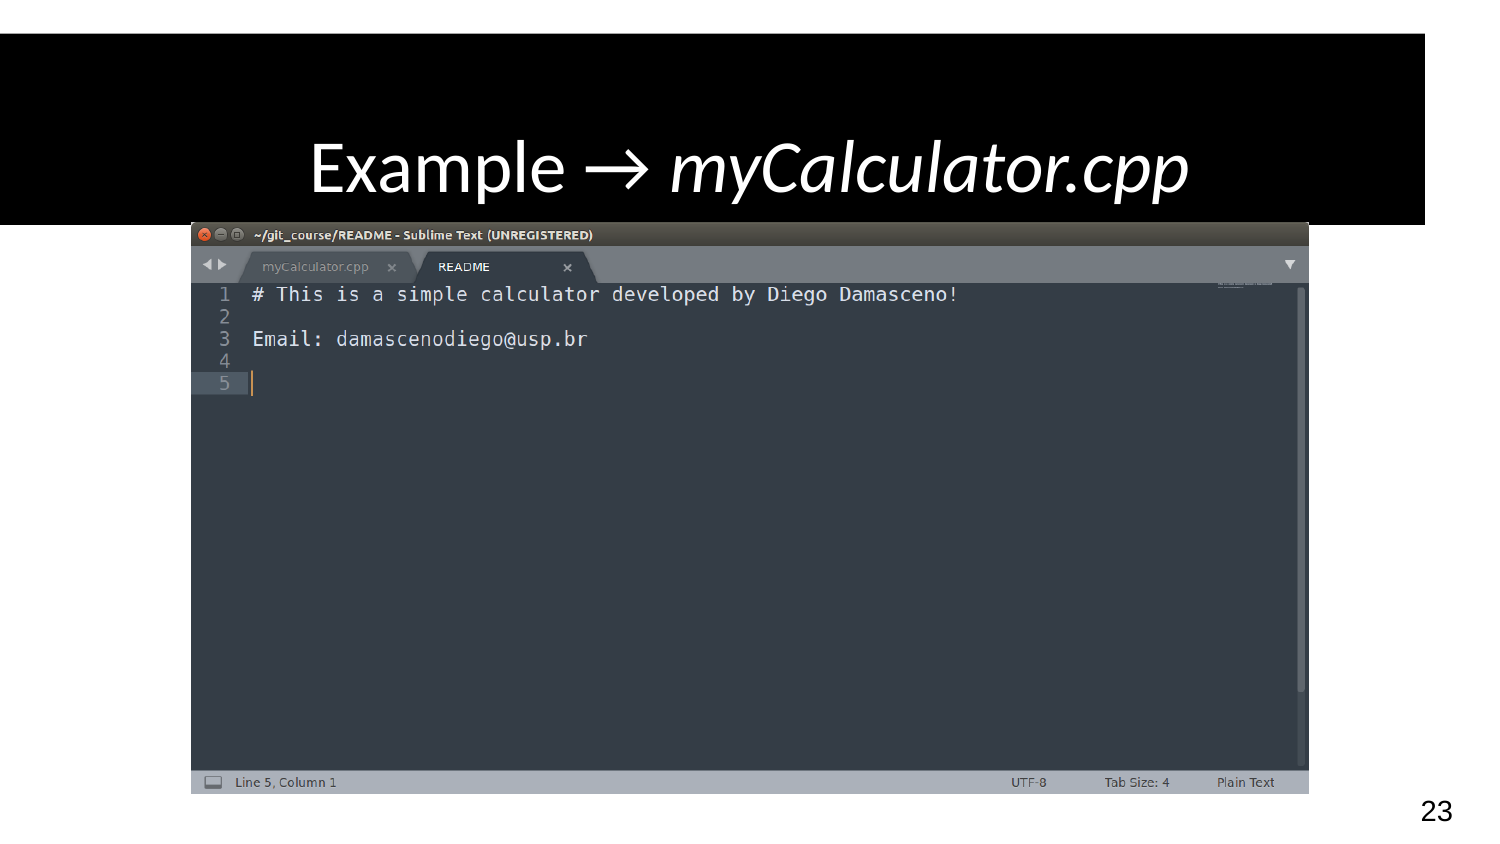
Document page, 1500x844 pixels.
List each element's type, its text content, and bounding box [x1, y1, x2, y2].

title Example → myCalculator.cpp [75, 33, 1425, 223]
picture [191, 222, 1309, 794]
